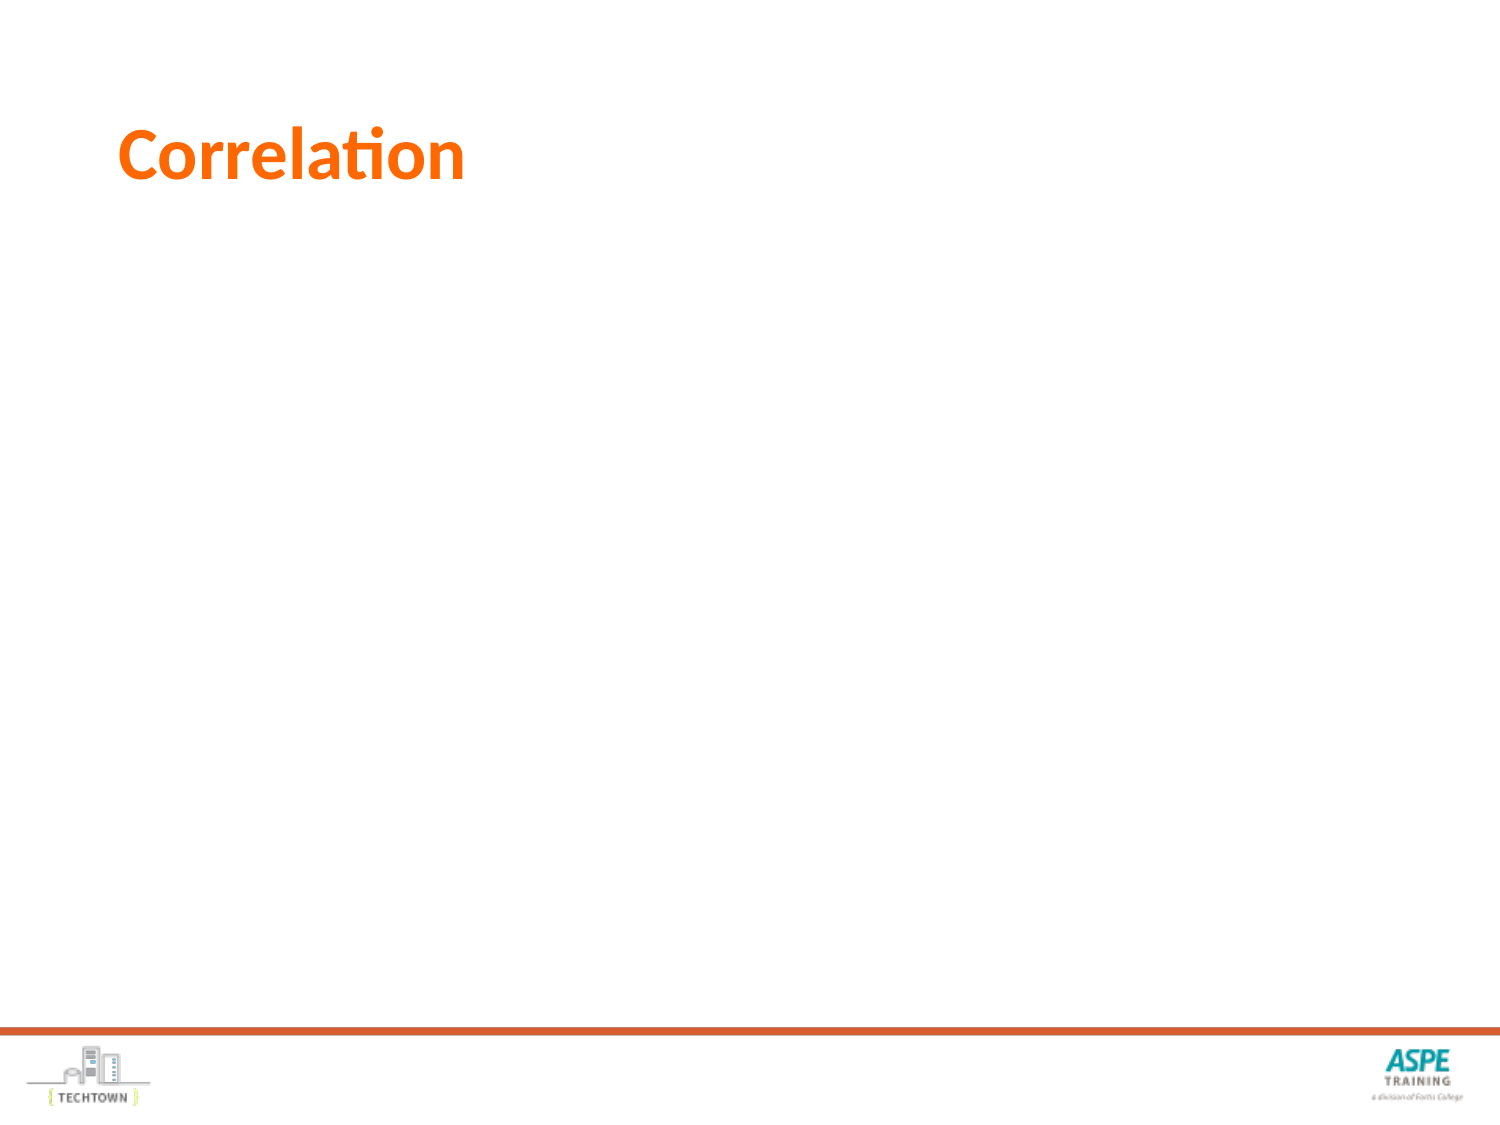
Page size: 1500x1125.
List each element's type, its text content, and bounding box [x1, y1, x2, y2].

title Correlation [103, 59, 1397, 250]
